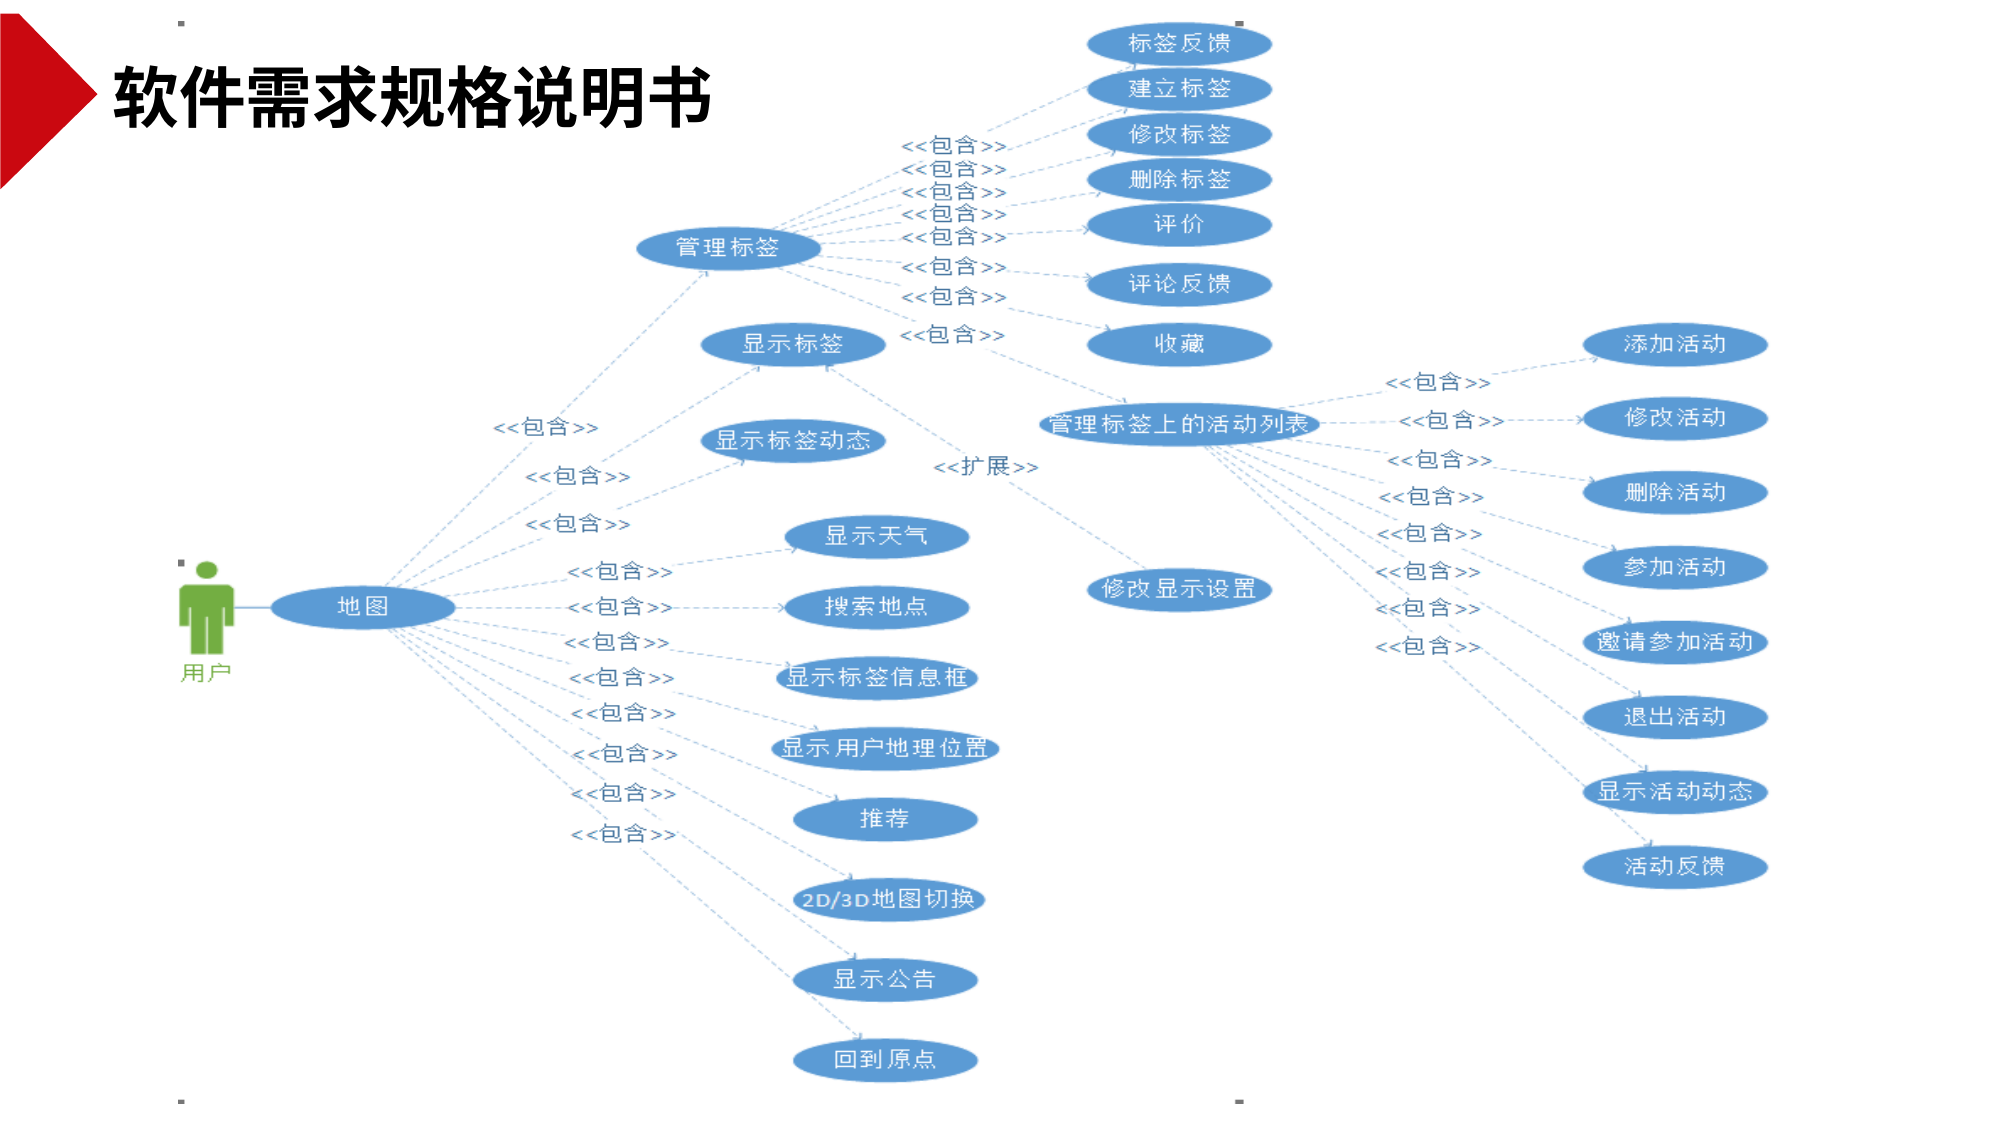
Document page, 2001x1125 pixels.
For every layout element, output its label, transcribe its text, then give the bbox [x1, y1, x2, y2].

picture [178, 21, 1922, 1104]
text_box 软件需求规格说明书 [97, 48, 178, 144]
text_box [0, 12, 97, 192]
